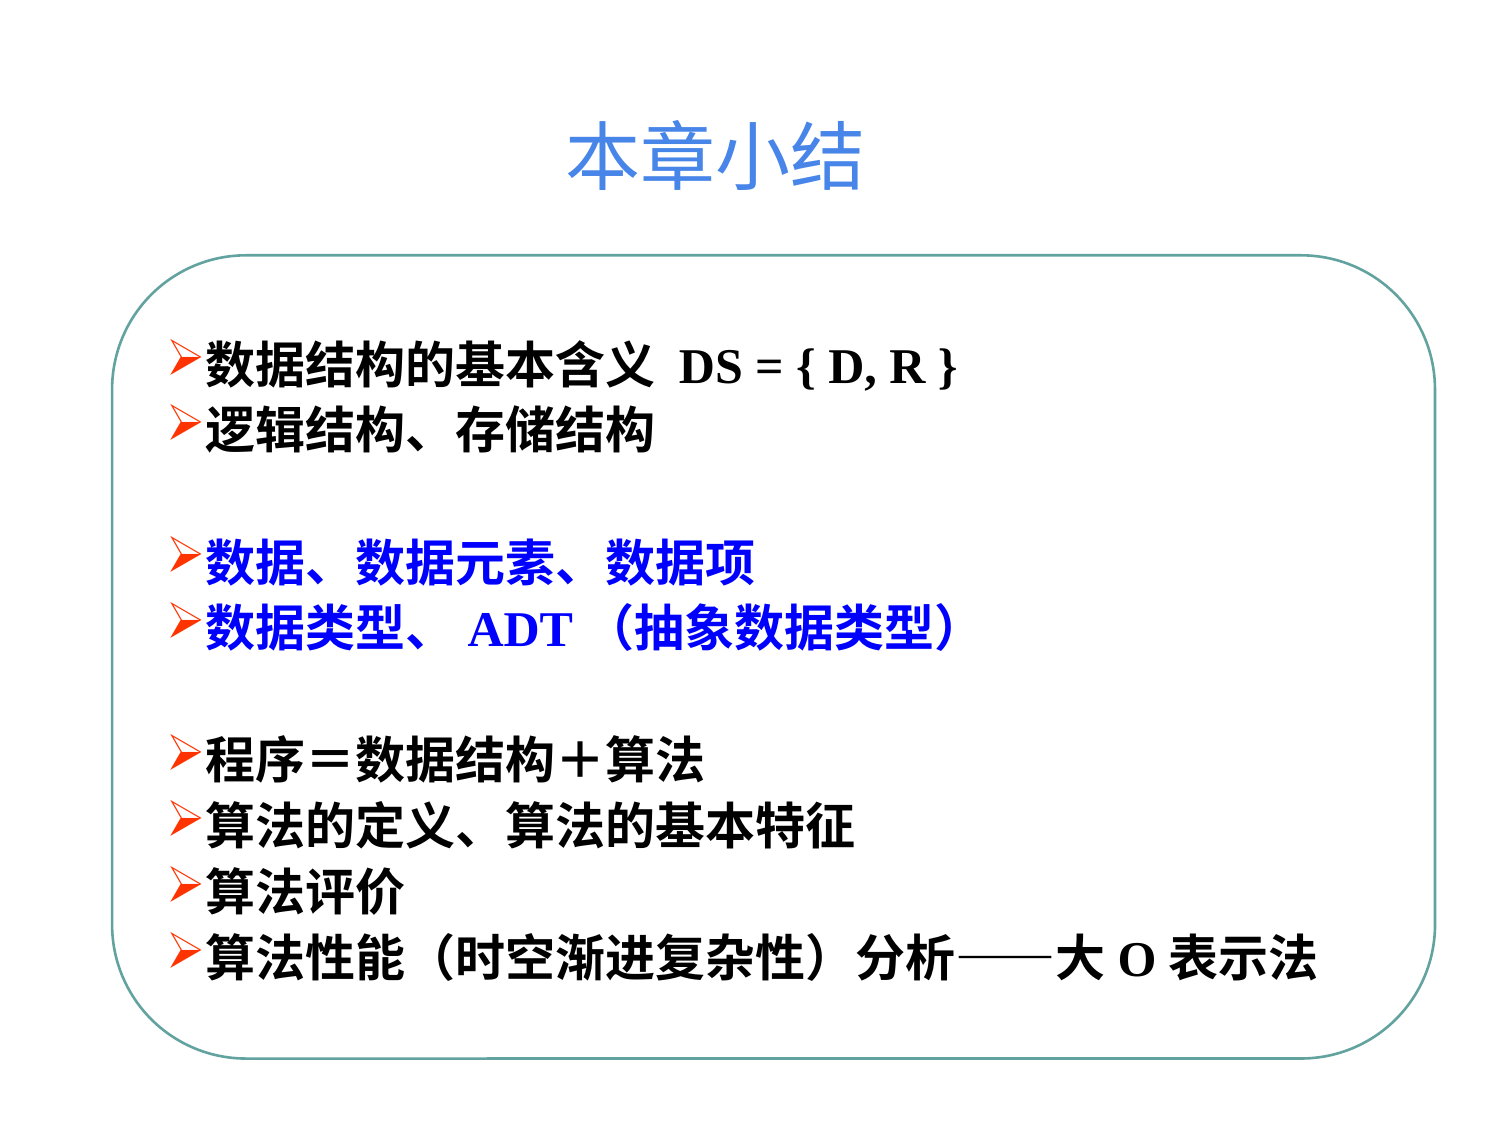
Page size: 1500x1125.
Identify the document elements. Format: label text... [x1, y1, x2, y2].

text_box 本章小结 [17, 101, 1414, 226]
text_box 数据结构的基本含义 DS = { D, R } 逻辑结构、存储结构 数据、数据元素、数据项 数据类型、ADT（抽象数据类型） 程序＝数据结构＋算法 算法的定义、算法的基本特征 算法评价 算法性能（时空渐进复杂性）分析——大O表示法 [110, 253, 1437, 1060]
